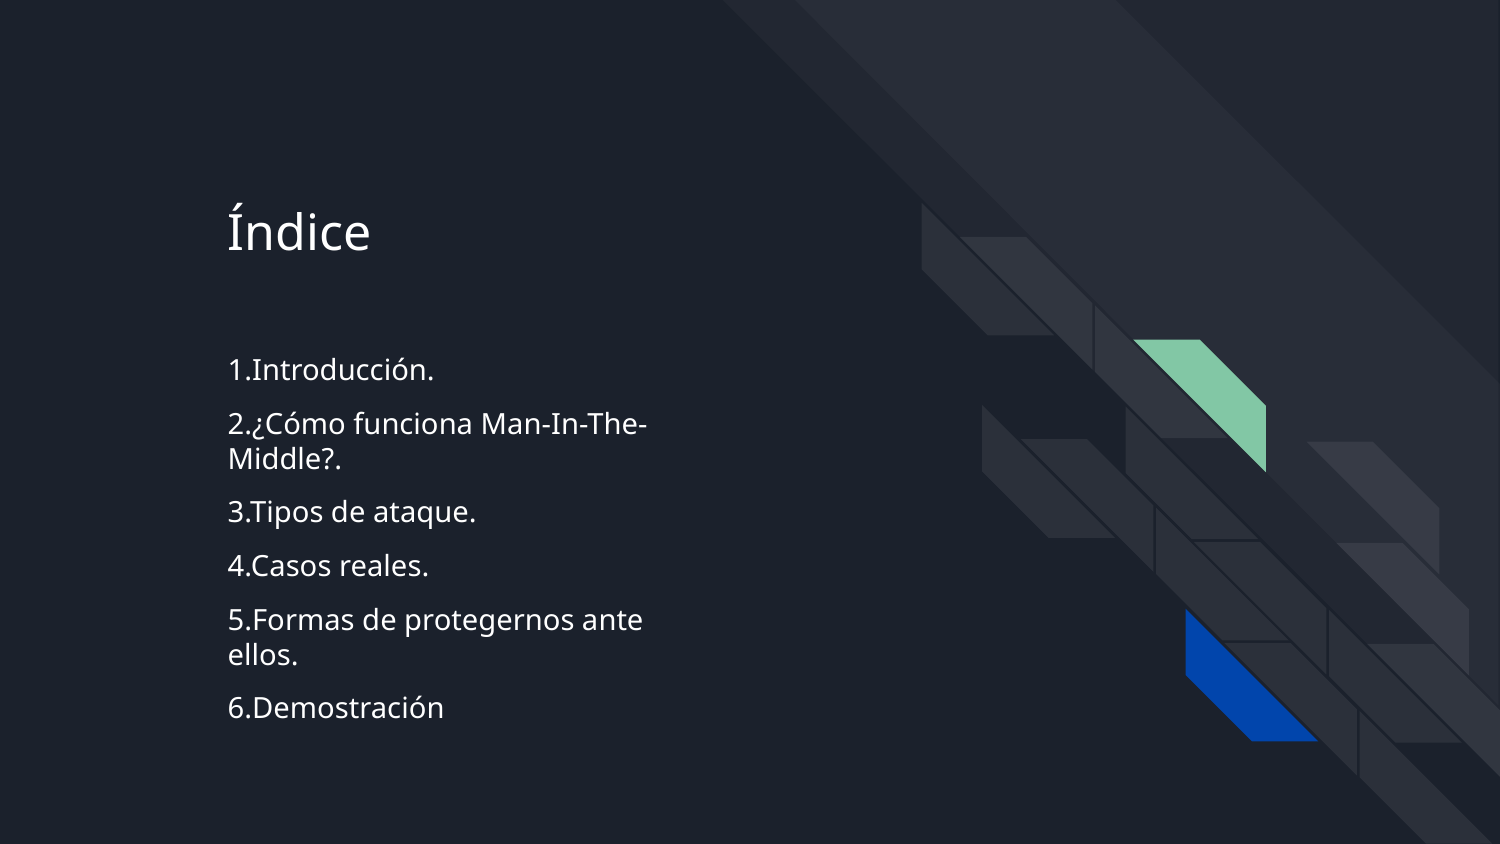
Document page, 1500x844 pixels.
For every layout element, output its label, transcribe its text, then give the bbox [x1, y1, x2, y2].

text_box Índice [212, 185, 1368, 266]
text_box 1.Introducción. 2.¿Cómo funciona Man-In-The-Middle?. 3.Tipos de ataque. 4.Casos reales. 5.Formas de protegernos ante ellos. 6.Demostración [212, 336, 708, 668]
